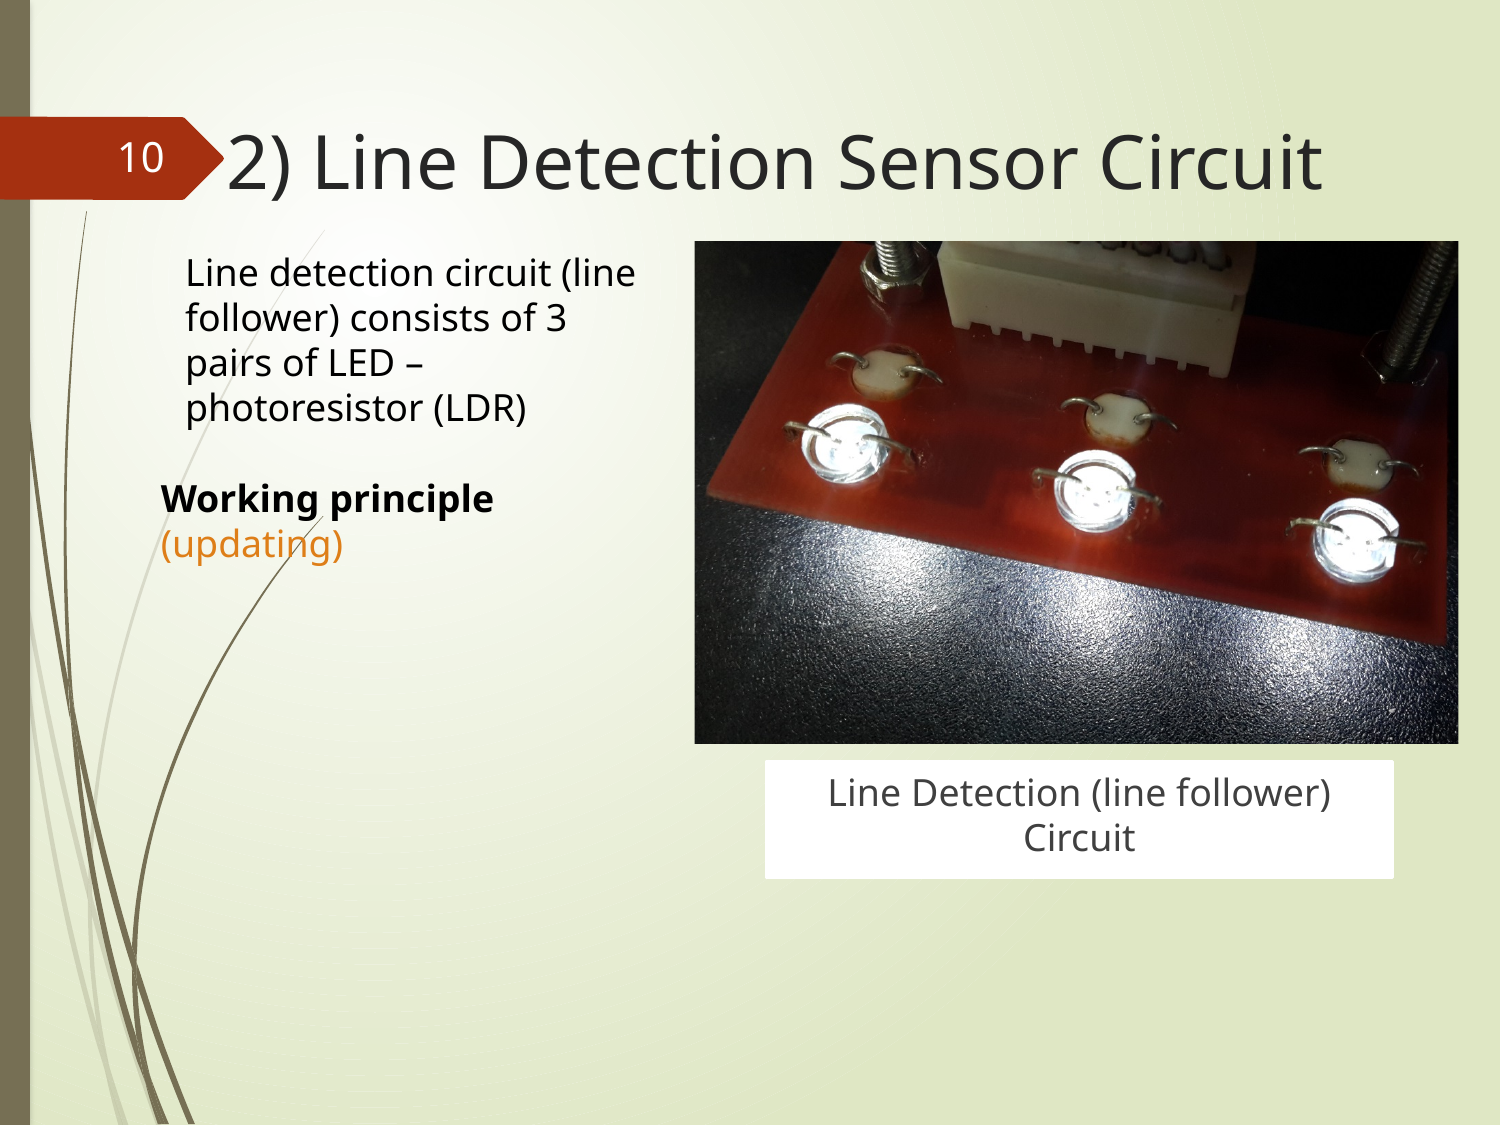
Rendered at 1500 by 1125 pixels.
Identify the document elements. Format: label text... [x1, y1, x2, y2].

slide_number 10 [83, 129, 180, 190]
text_box Line Detection (line follower) Circuit [765, 760, 1394, 879]
text_box Working principle (updating) [145, 467, 639, 573]
text_box 2) Line Detection Sensor Circuit [211, 107, 1500, 318]
picture [694, 241, 1459, 744]
text_box Line detection circuit (line follower) consists of 3 pairs of LED – photoresistor (LDR) [170, 241, 663, 437]
